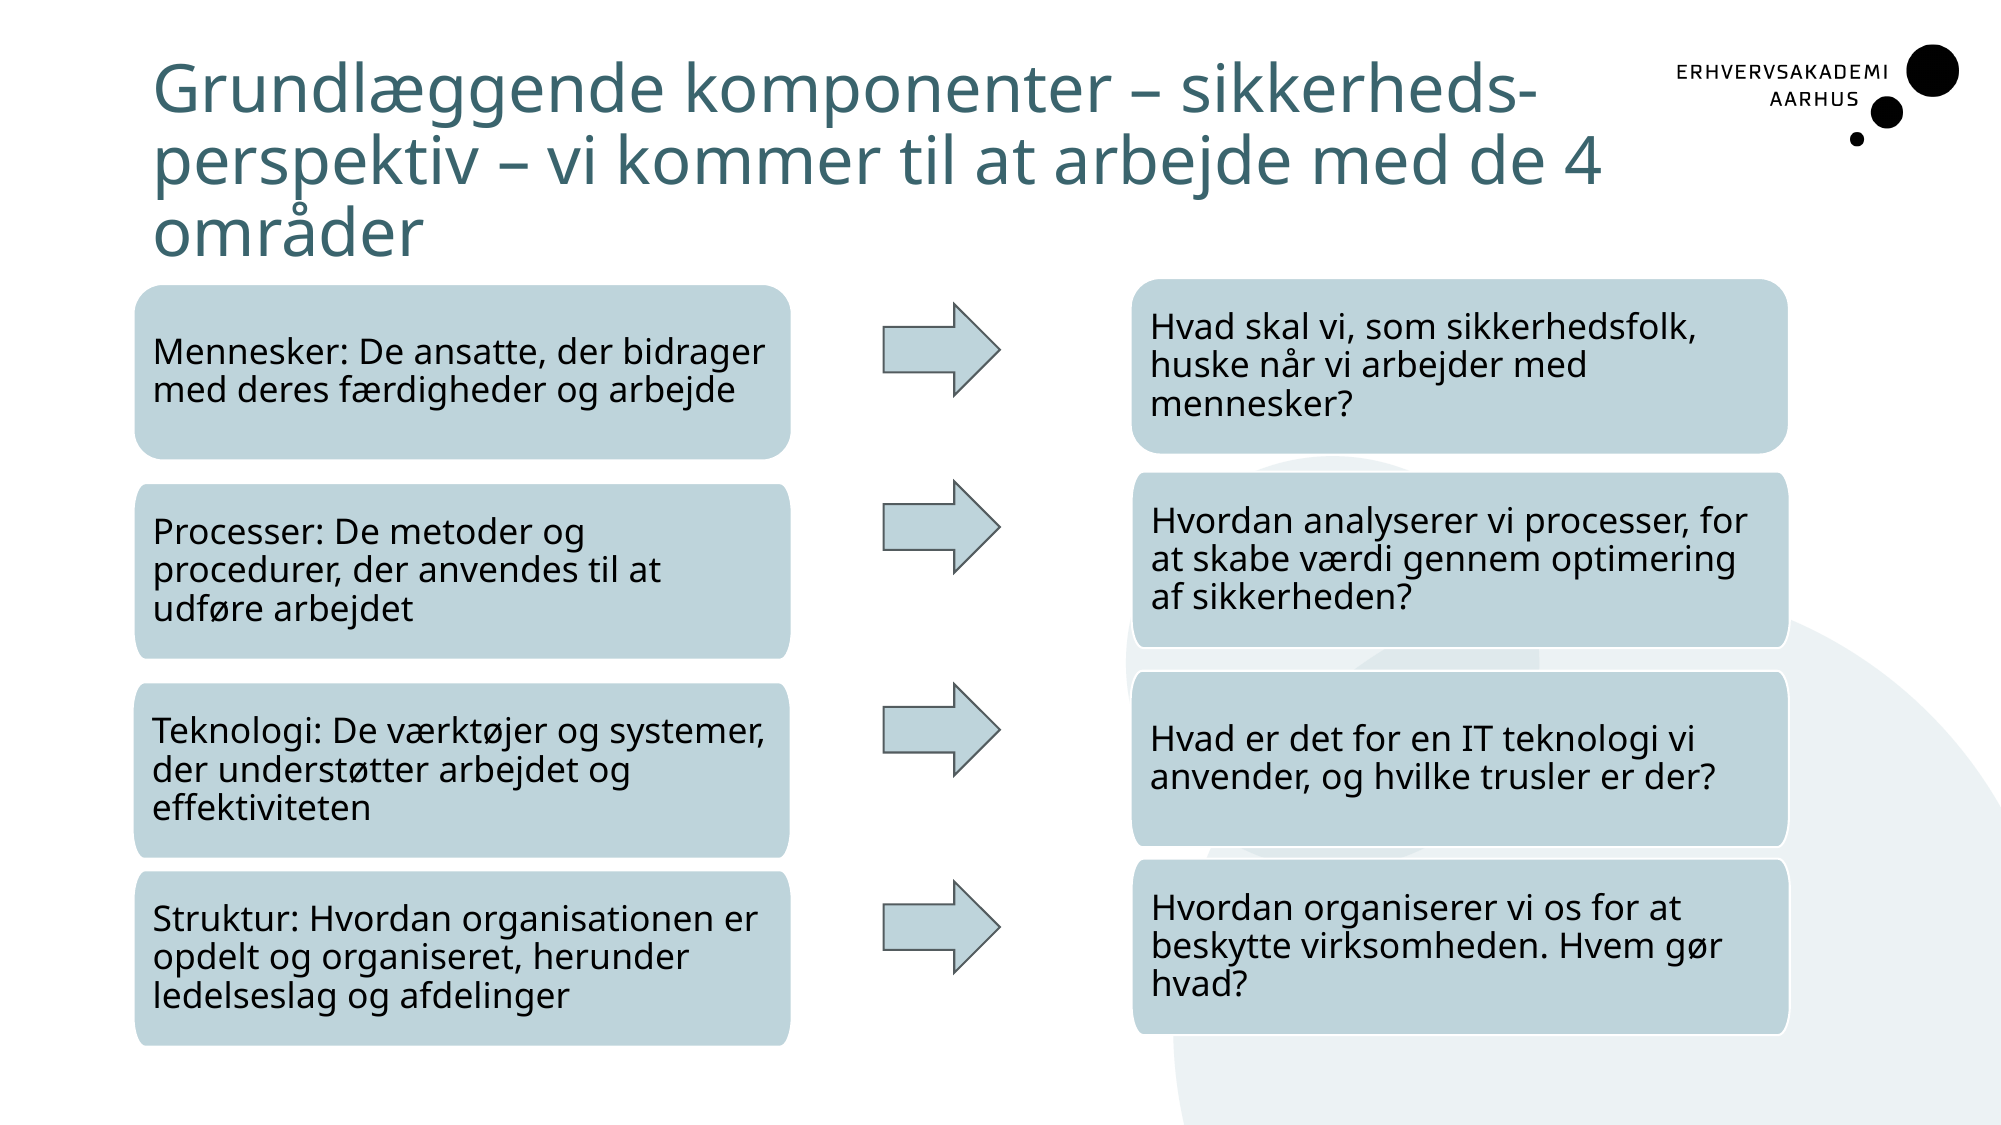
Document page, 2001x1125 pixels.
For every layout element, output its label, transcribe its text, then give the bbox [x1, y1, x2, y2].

text_box [882, 478, 1002, 576]
title Grundlæggende komponenter – sikkerheds-perspektiv – vi kommer til at arbejde med de 4 områder [137, 127, 1863, 279]
text_box [882, 301, 1002, 398]
text_box [882, 879, 1002, 976]
picture [1666, 38, 1965, 151]
text_box [882, 681, 1002, 778]
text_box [132, 284, 792, 1047]
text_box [1130, 278, 1790, 1036]
